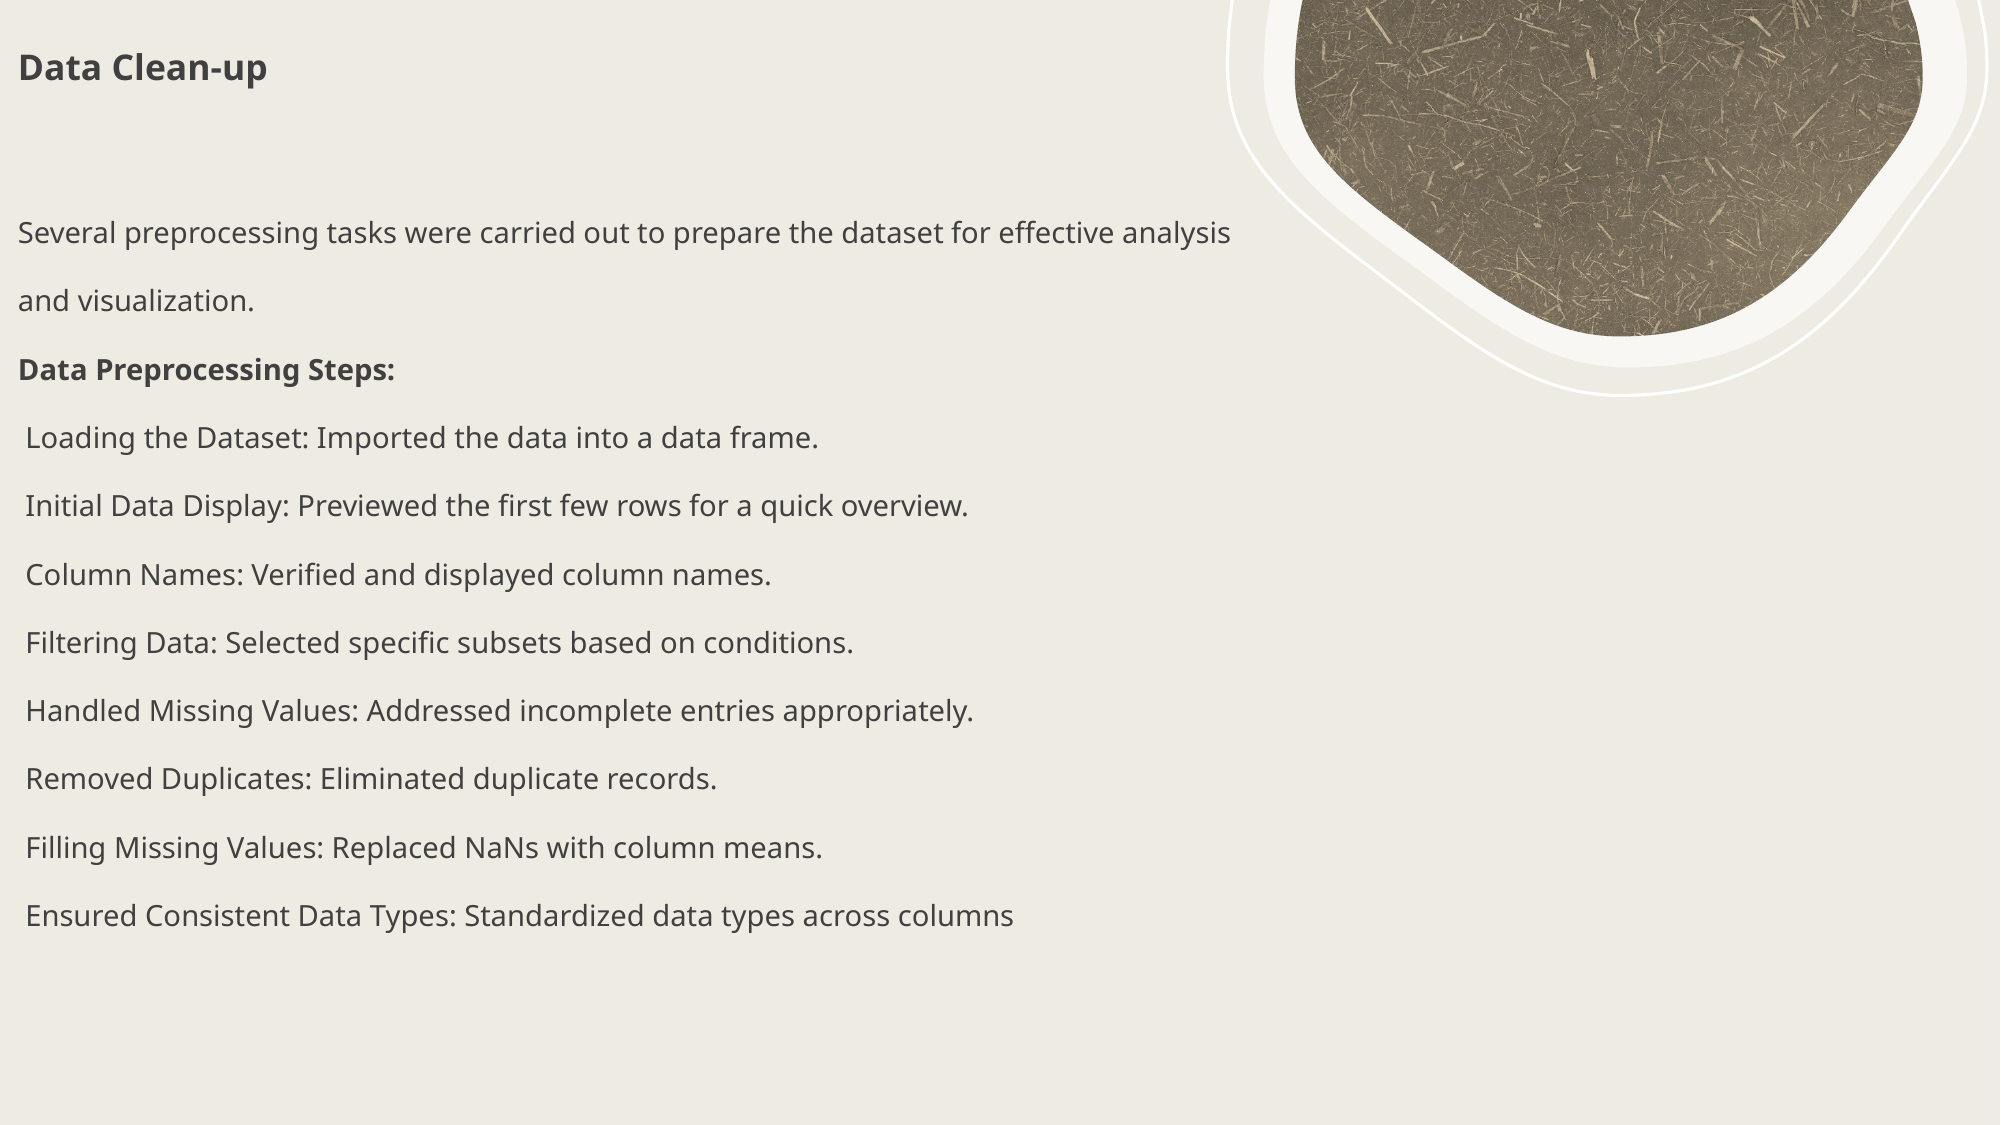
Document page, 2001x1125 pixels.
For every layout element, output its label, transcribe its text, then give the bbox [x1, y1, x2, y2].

list Several preprocessing tasks were carried out to prepare the dataset for effective analysis and visualization. Data Preprocessing Steps: Loading the Dataset: Imported the data into a data frame. Initial Data Display: Previewed the first few rows for a quick overview. Column Names: Verified and displayed column names. Filtering Data: Selected specific subsets based on conditions. Handled Missing Values: Addressed incomplete entries appropriately. Removed Duplicates: Eliminated duplicate records. Filling Missing Values: Replaced NaNs with column means. Ensured Consistent Data Types: Standardized data types across columns [0, 182, 1777, 840]
title Data Clean-up [0, 0, 1133, 182]
